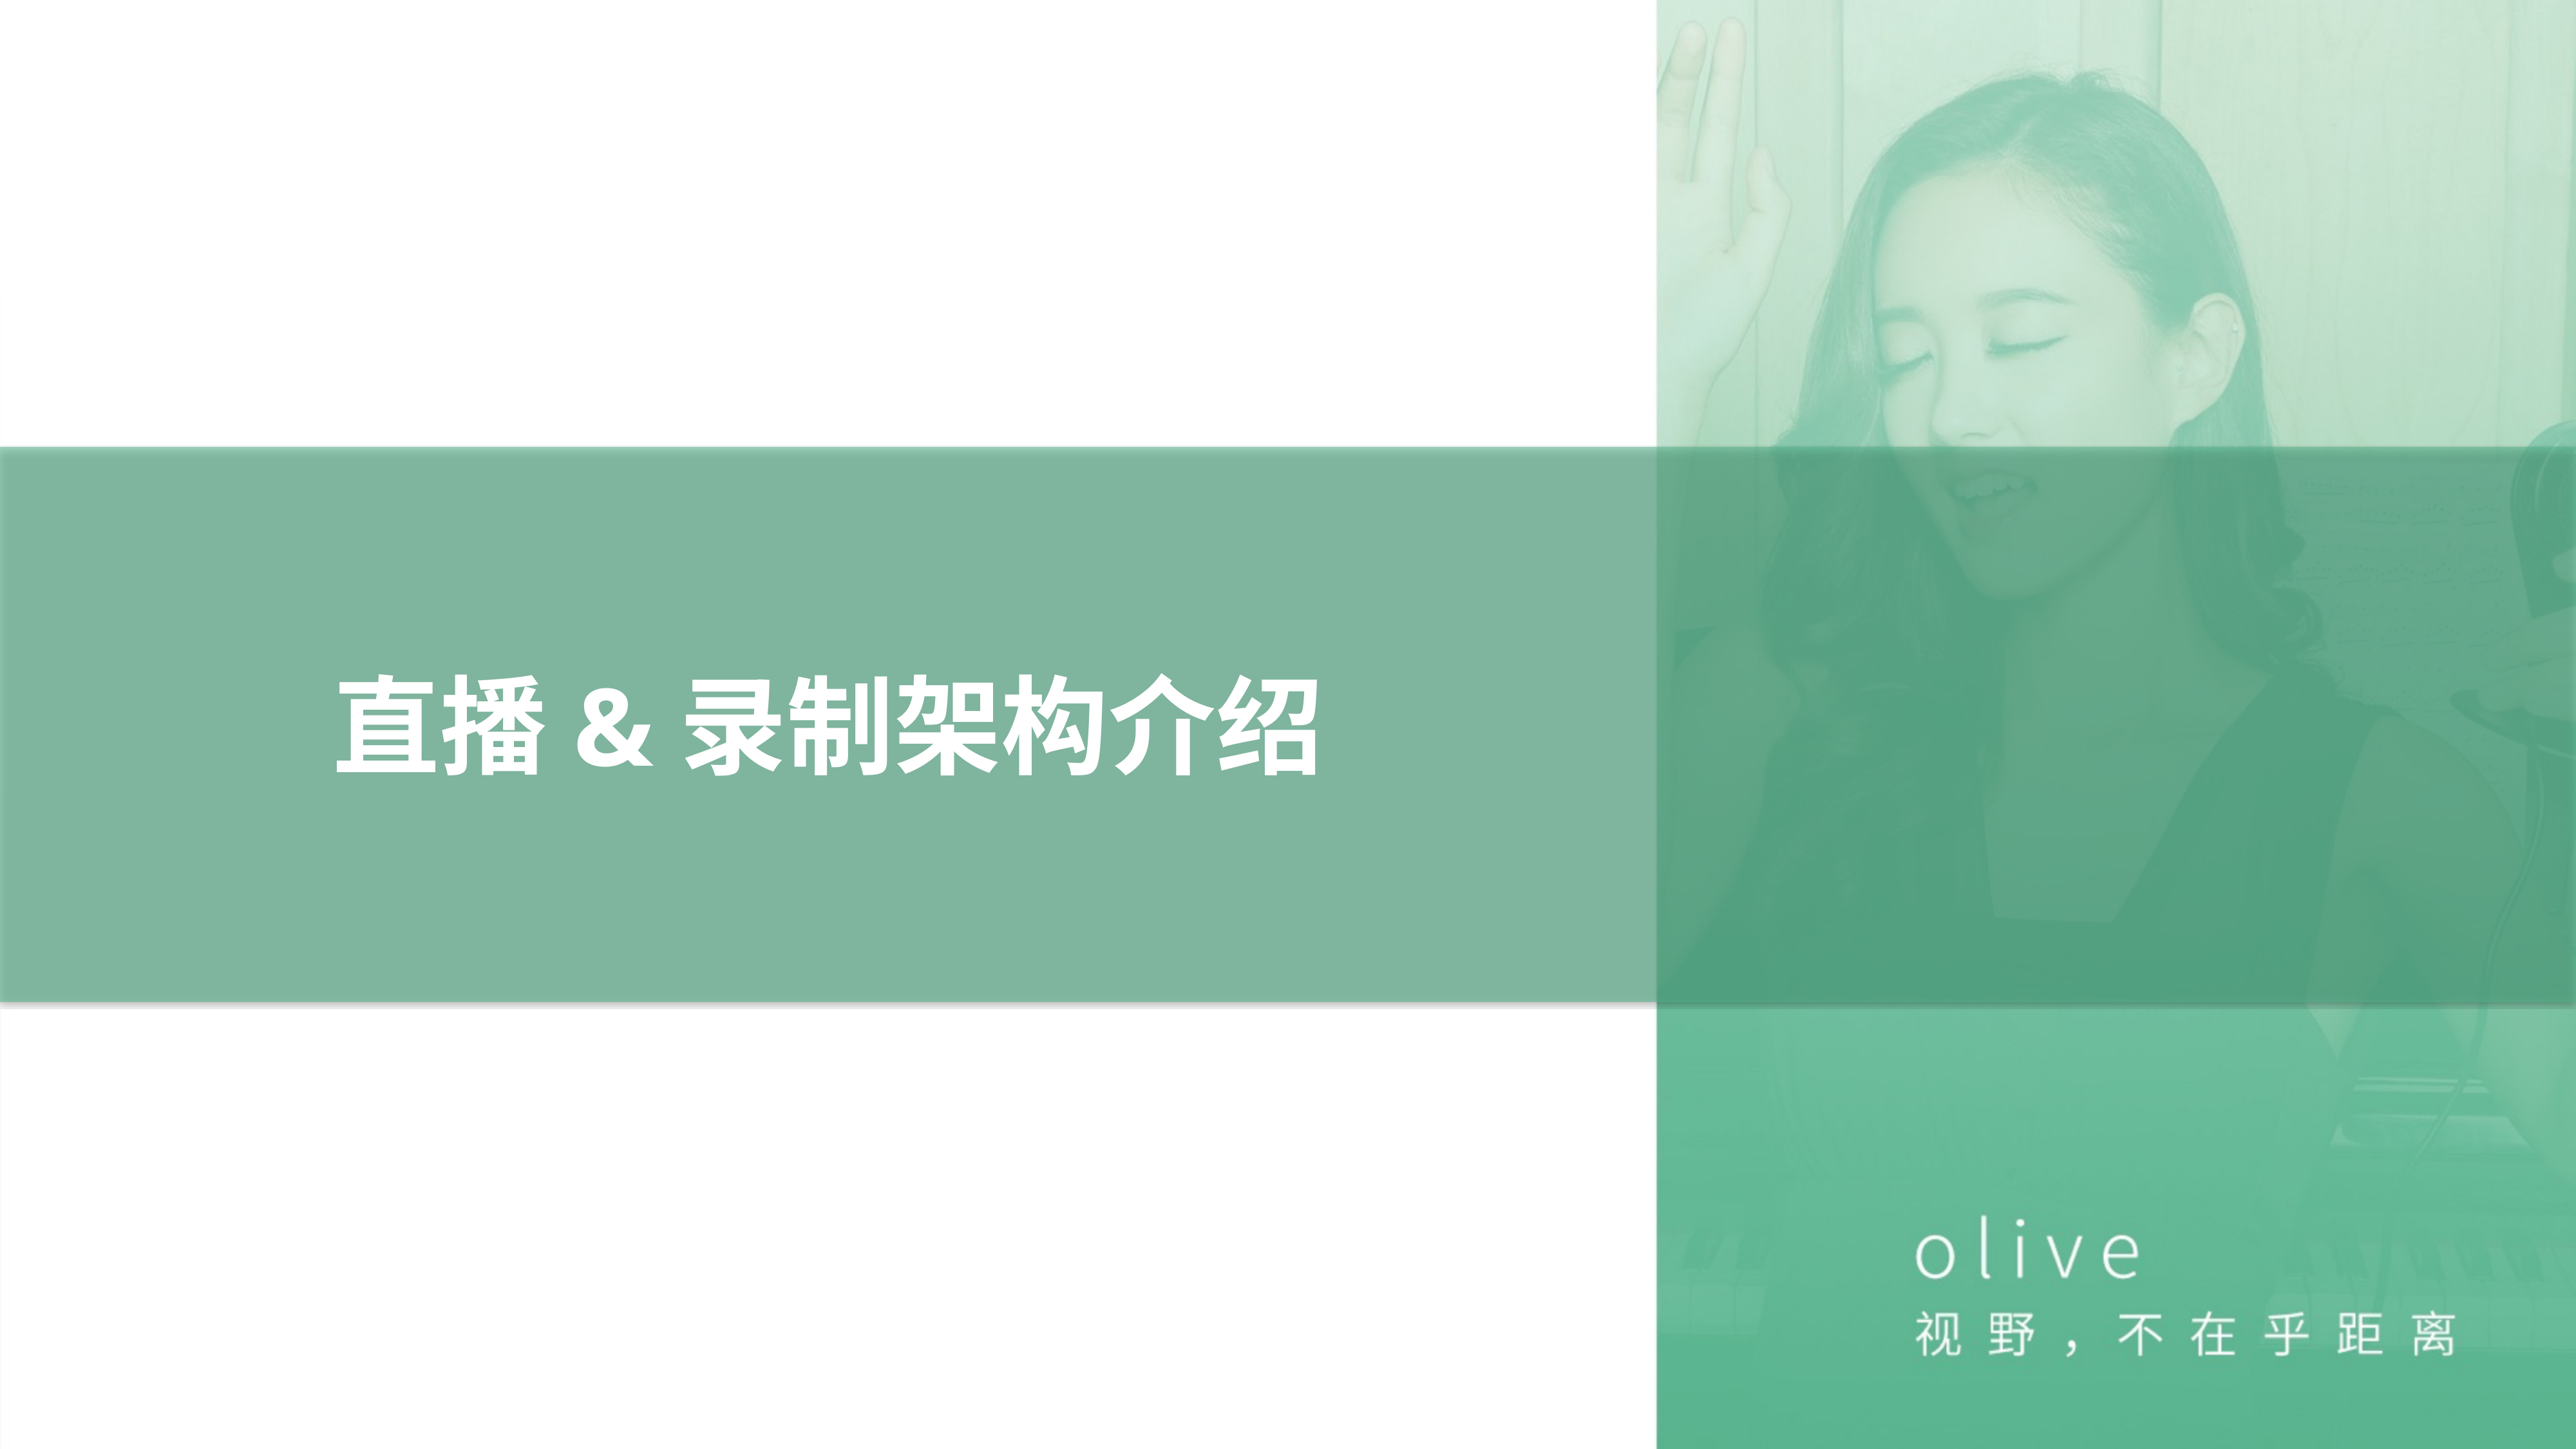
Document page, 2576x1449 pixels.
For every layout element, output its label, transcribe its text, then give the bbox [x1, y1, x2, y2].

picture [0, 0, 2576, 446]
text_box 直播&录制架构介绍 [91, 653, 1566, 793]
picture [0, 1002, 2576, 1449]
